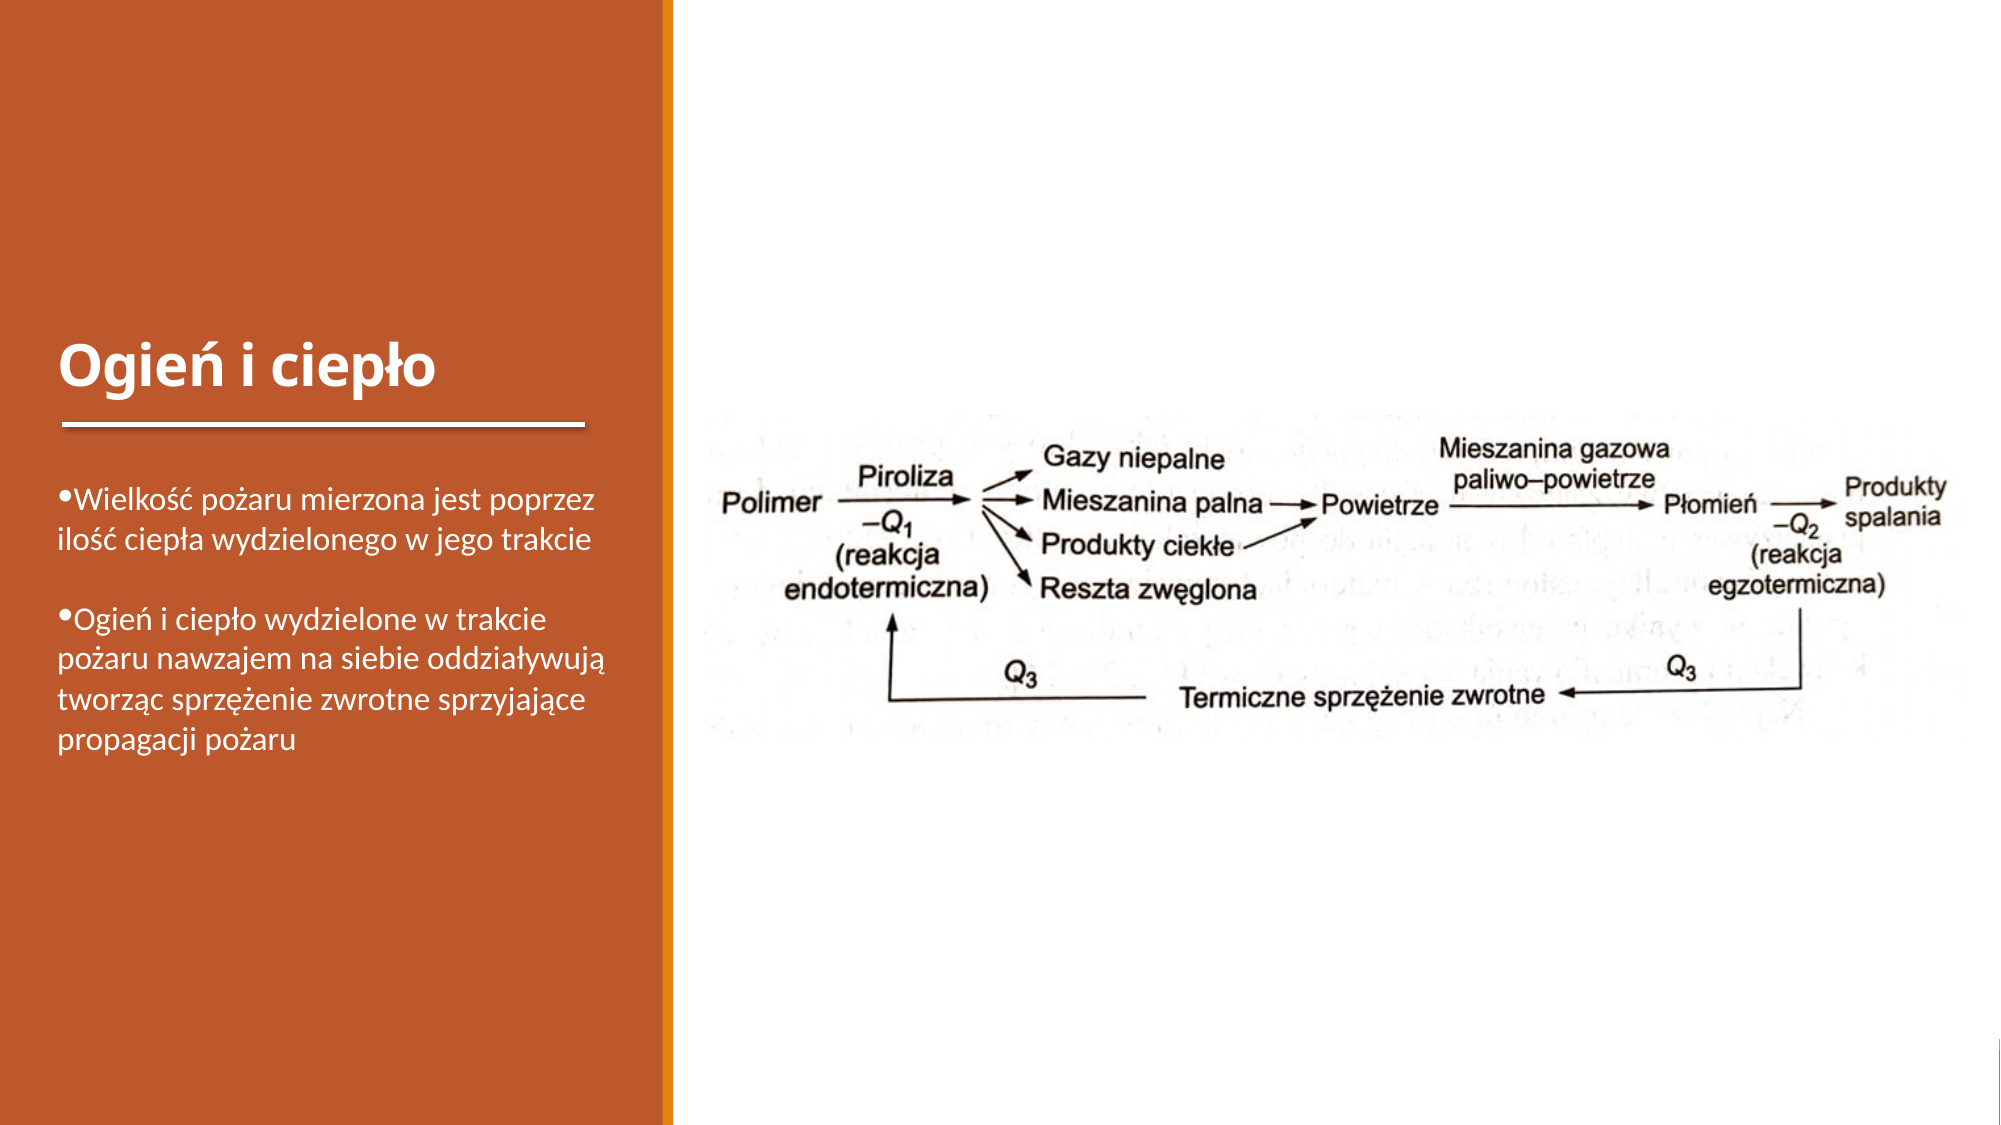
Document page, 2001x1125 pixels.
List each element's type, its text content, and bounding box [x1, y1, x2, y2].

text_box [661, 296, 674, 1125]
title Ogień i ciepło [42, 60, 624, 406]
text_box [0, 0, 661, 1125]
text_box Wielkość pożaru mierzona jest poprzez ilość ciepła wydzielonego w jego trakcie Ogień i ciepło wydzielone w trakcie pożaru nawzajem na siebie oddziaływują tworząc sprzężenie zwrotne sprzyjające propagacji pożaru [42, 469, 624, 844]
text_box [674, 0, 2000, 1125]
picture [704, 414, 1968, 738]
text_box [661, 0, 674, 282]
